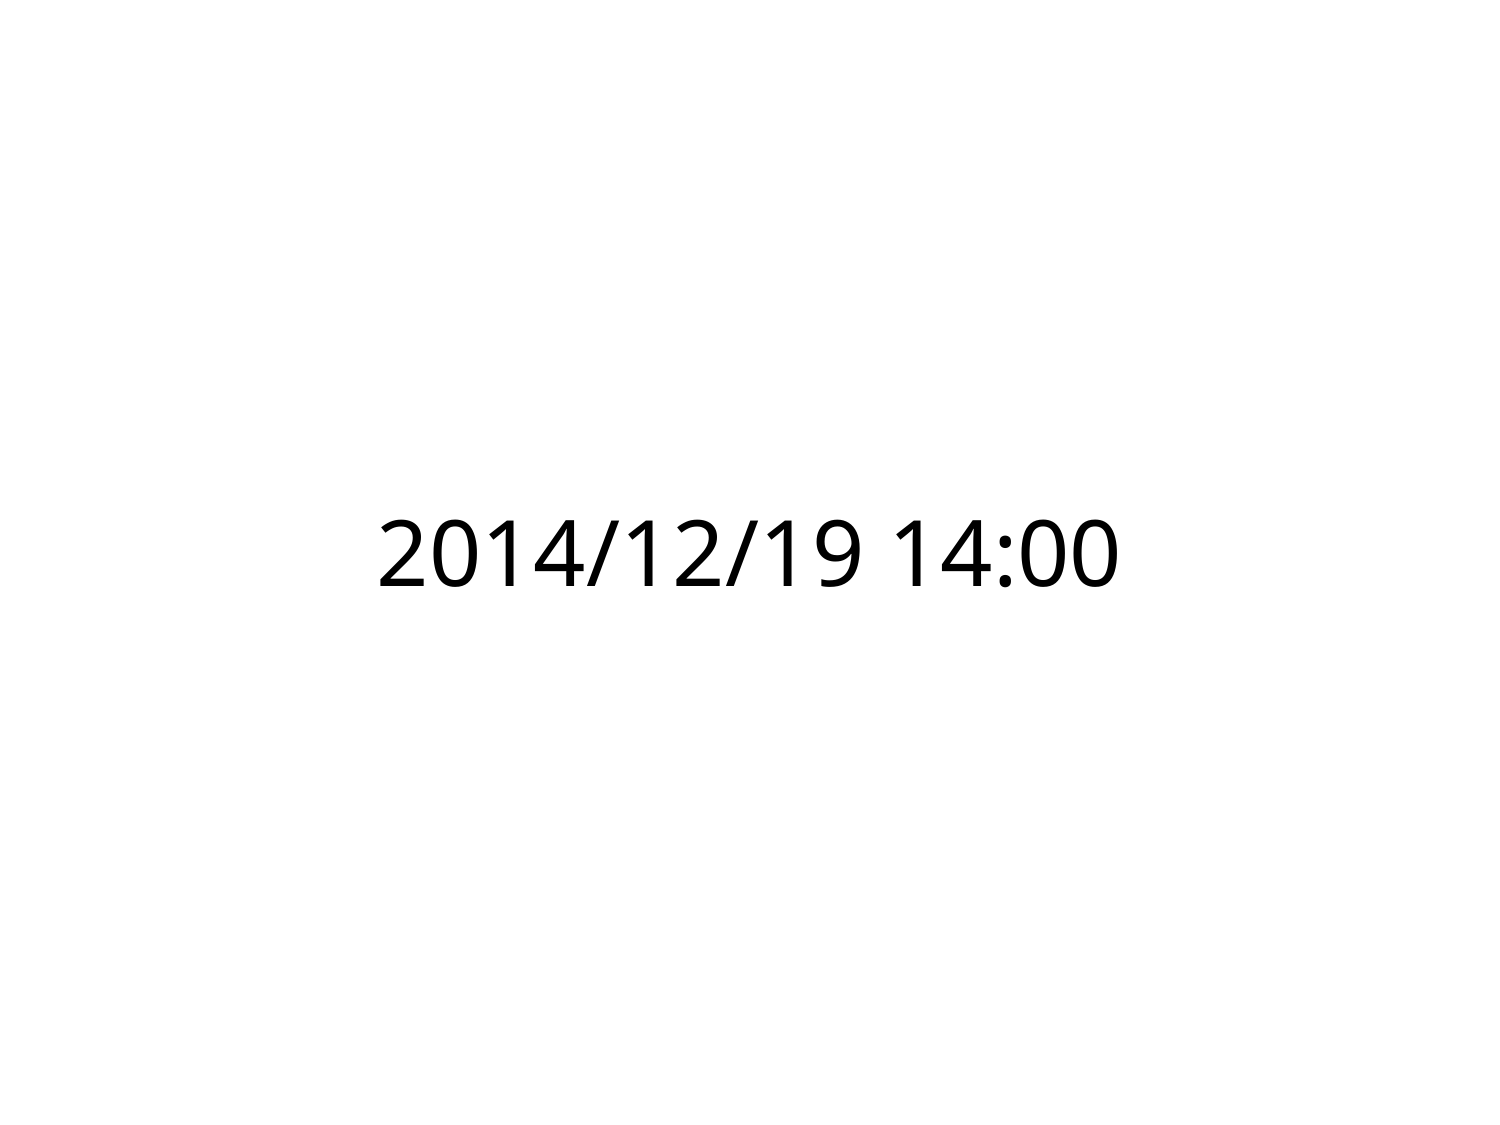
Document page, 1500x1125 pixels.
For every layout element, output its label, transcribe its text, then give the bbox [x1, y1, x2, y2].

title 2014/12/19 14:00 [103, 447, 1397, 666]
